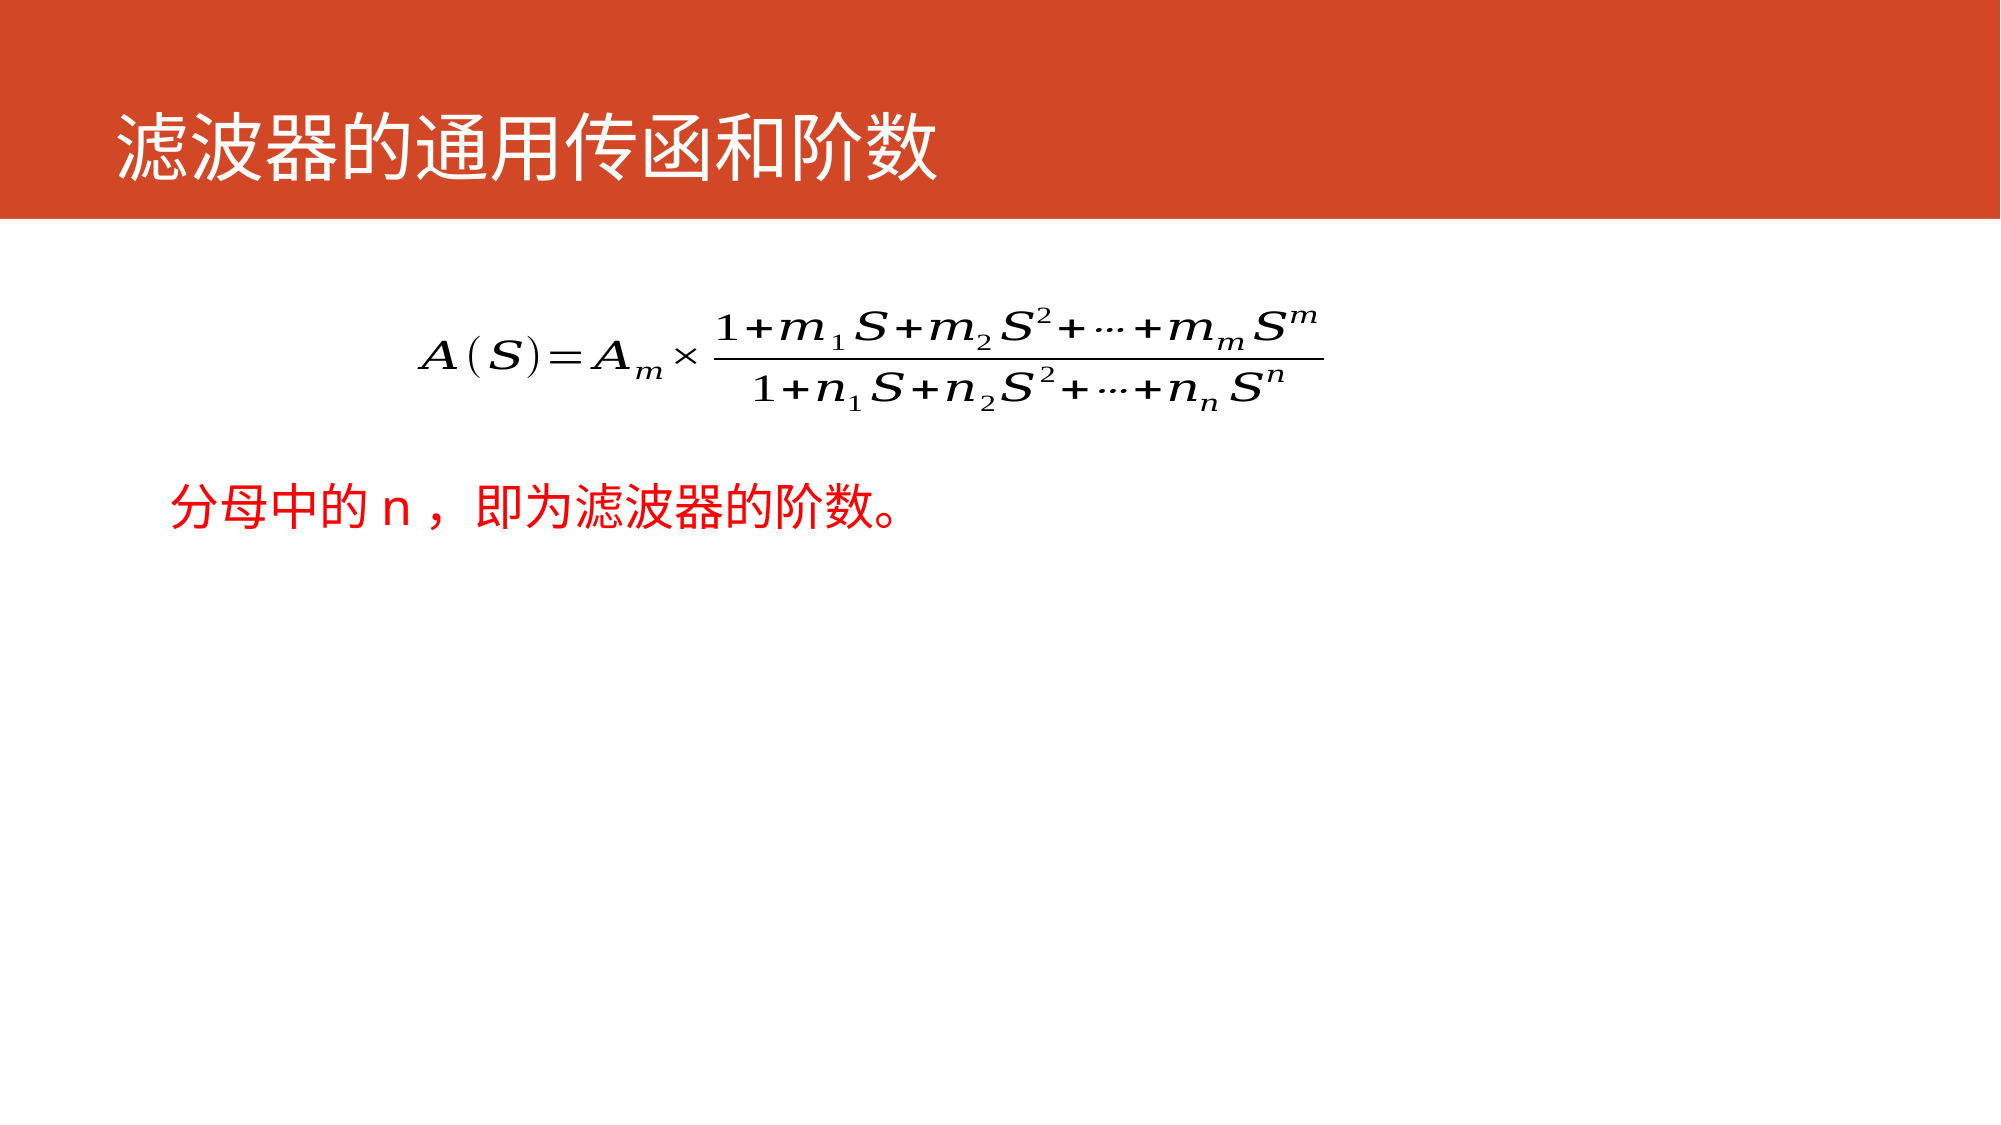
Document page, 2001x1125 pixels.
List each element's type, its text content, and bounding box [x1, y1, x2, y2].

title 滤波器的通用传函和阶数 [99, 0, 1863, 199]
list 分母中的n，即为滤波器的阶数。 [154, 438, 1863, 707]
